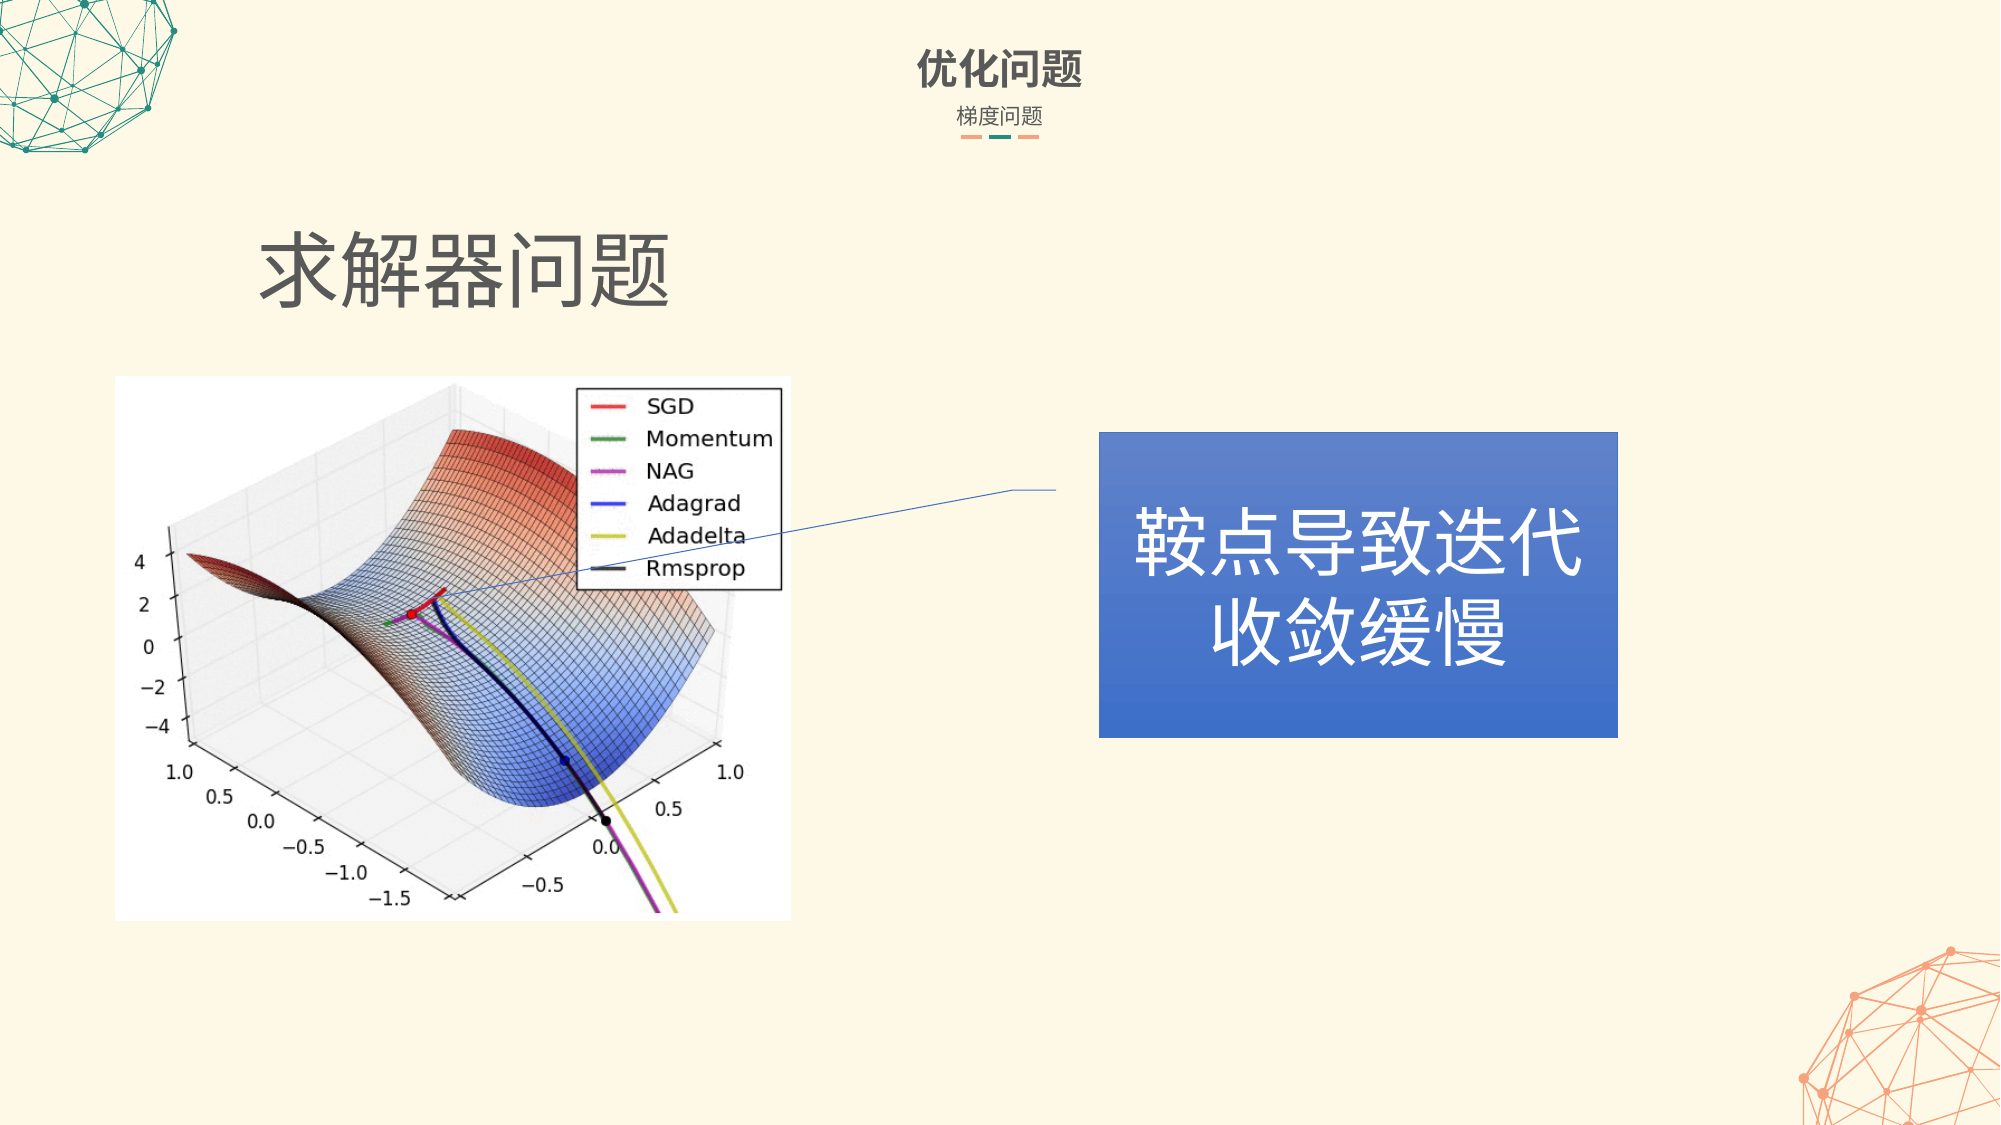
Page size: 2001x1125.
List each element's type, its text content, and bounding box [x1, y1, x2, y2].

picture [115, 376, 791, 921]
text_box 梯度问题 [737, 87, 1263, 137]
text_box 求解器问题 [241, 211, 688, 326]
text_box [0, 0, 178, 154]
text_box 优化问题 [901, 35, 1099, 87]
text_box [960, 136, 1040, 154]
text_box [1798, 946, 2000, 1125]
text_box 鞍点导致迭代收敛缓慢 [1099, 432, 1618, 738]
